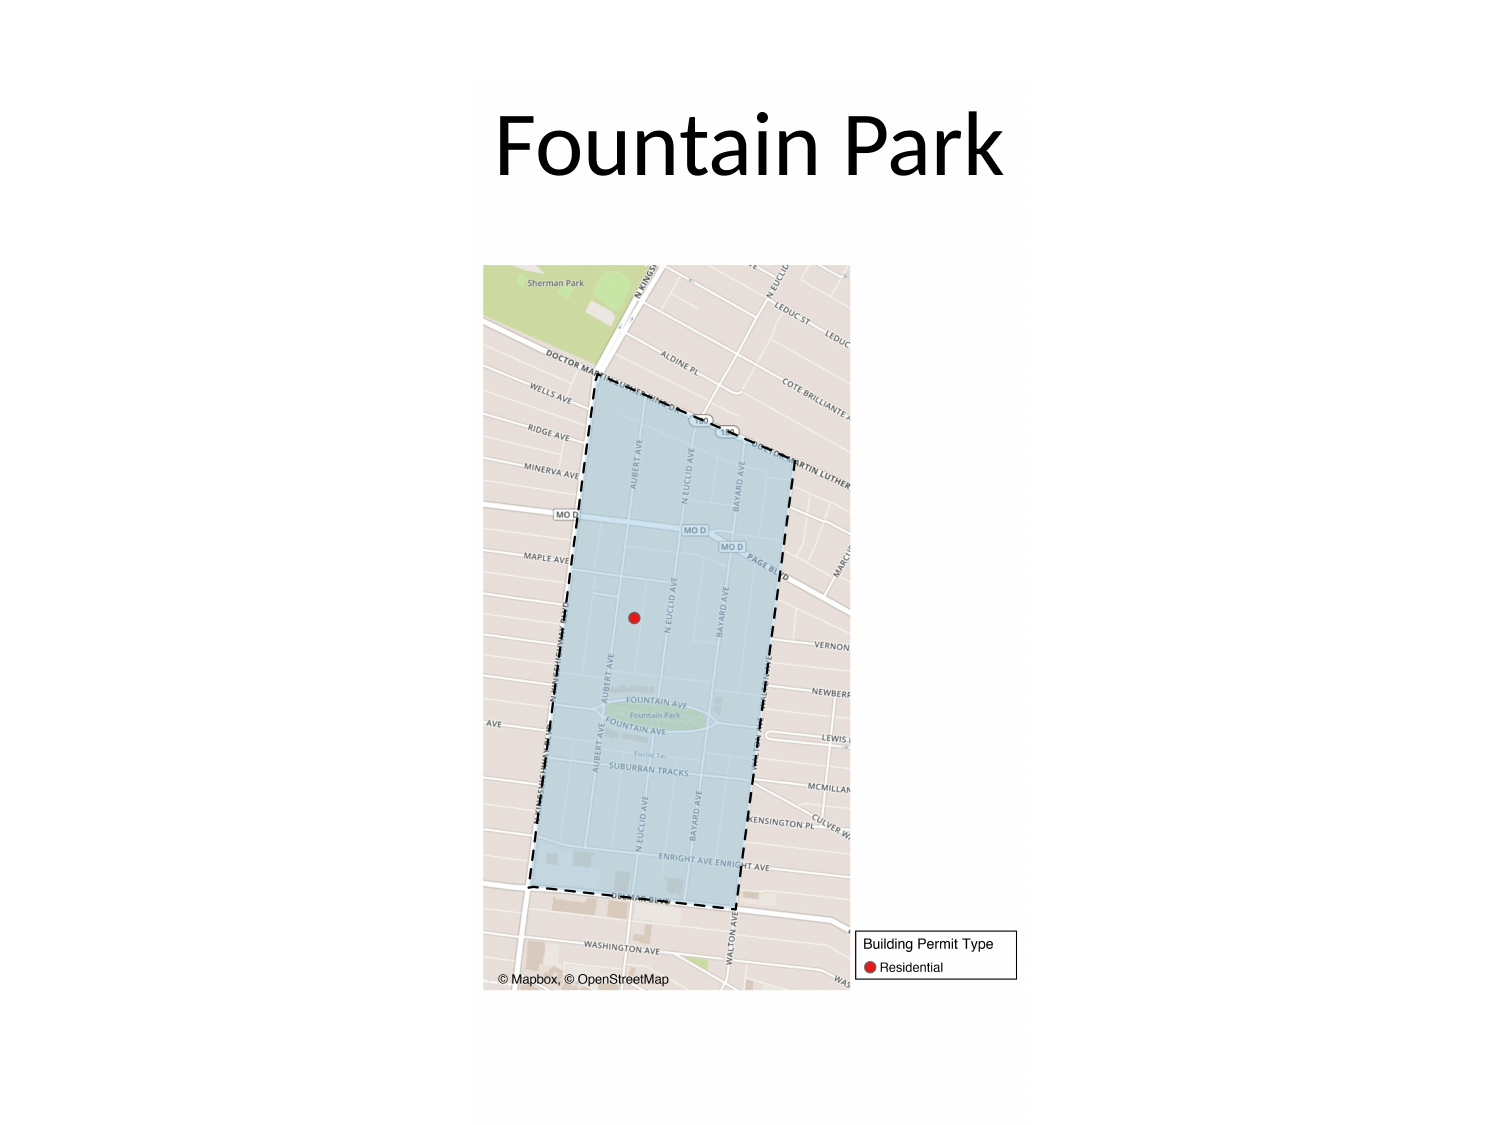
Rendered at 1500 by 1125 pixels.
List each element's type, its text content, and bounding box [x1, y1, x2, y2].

title Fountain Park [75, 45, 1425, 233]
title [472, 77, 1028, 1125]
